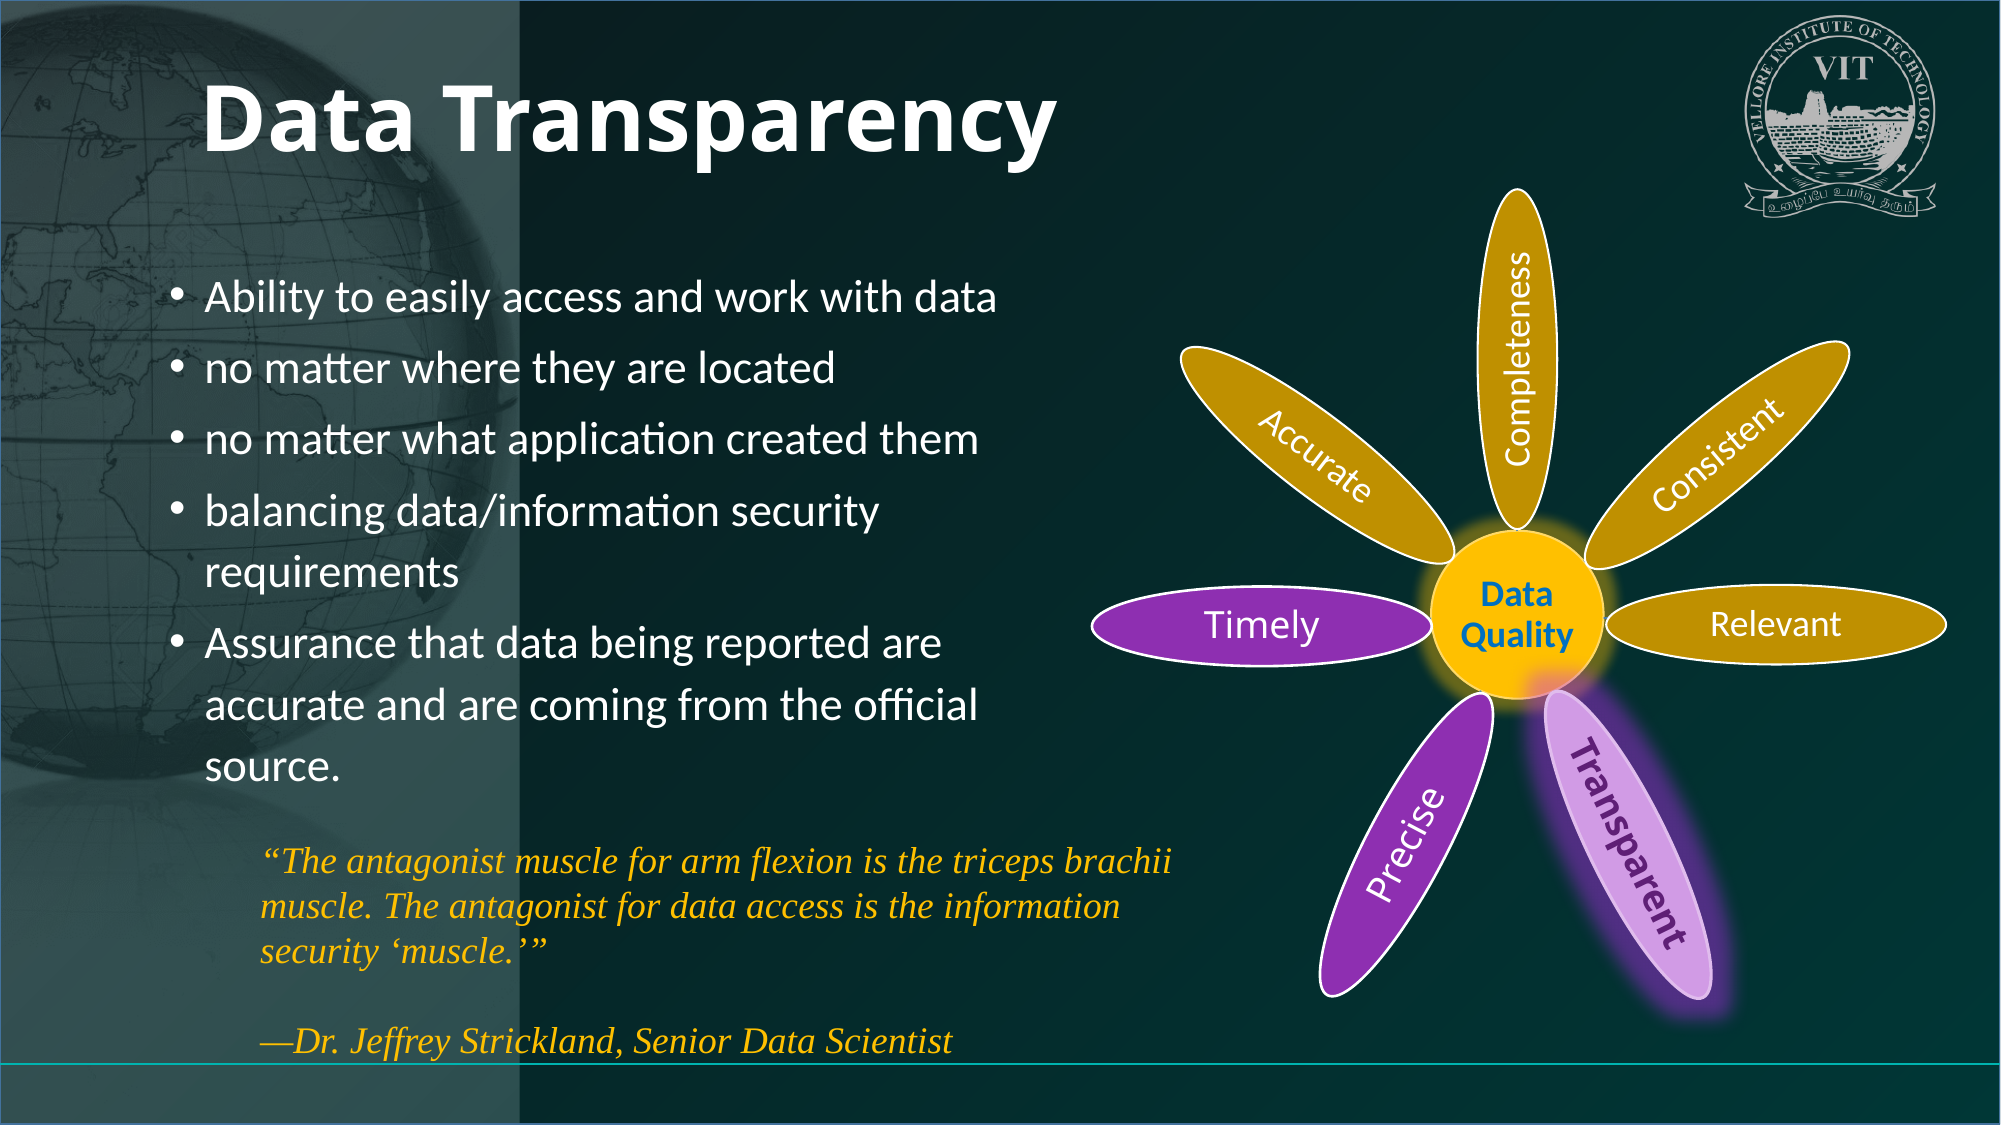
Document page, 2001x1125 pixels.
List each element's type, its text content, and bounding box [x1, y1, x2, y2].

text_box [1034, 271, 2000, 933]
text_box “The antagonist muscle for arm flexion is the triceps brachii muscle. The antagonist for data access is the information security ‘muscle.’” —Dr. Jeffrey Strickland, Senior Data Scientist [245, 828, 1246, 1114]
list Ability to easily access and work with data no matter where they are located no matter what application created them balancing data/information security requirements Assurance that data being reported are accurate and are coming from the official source. [154, 252, 1108, 801]
title Data Transparency [184, 0, 1804, 243]
